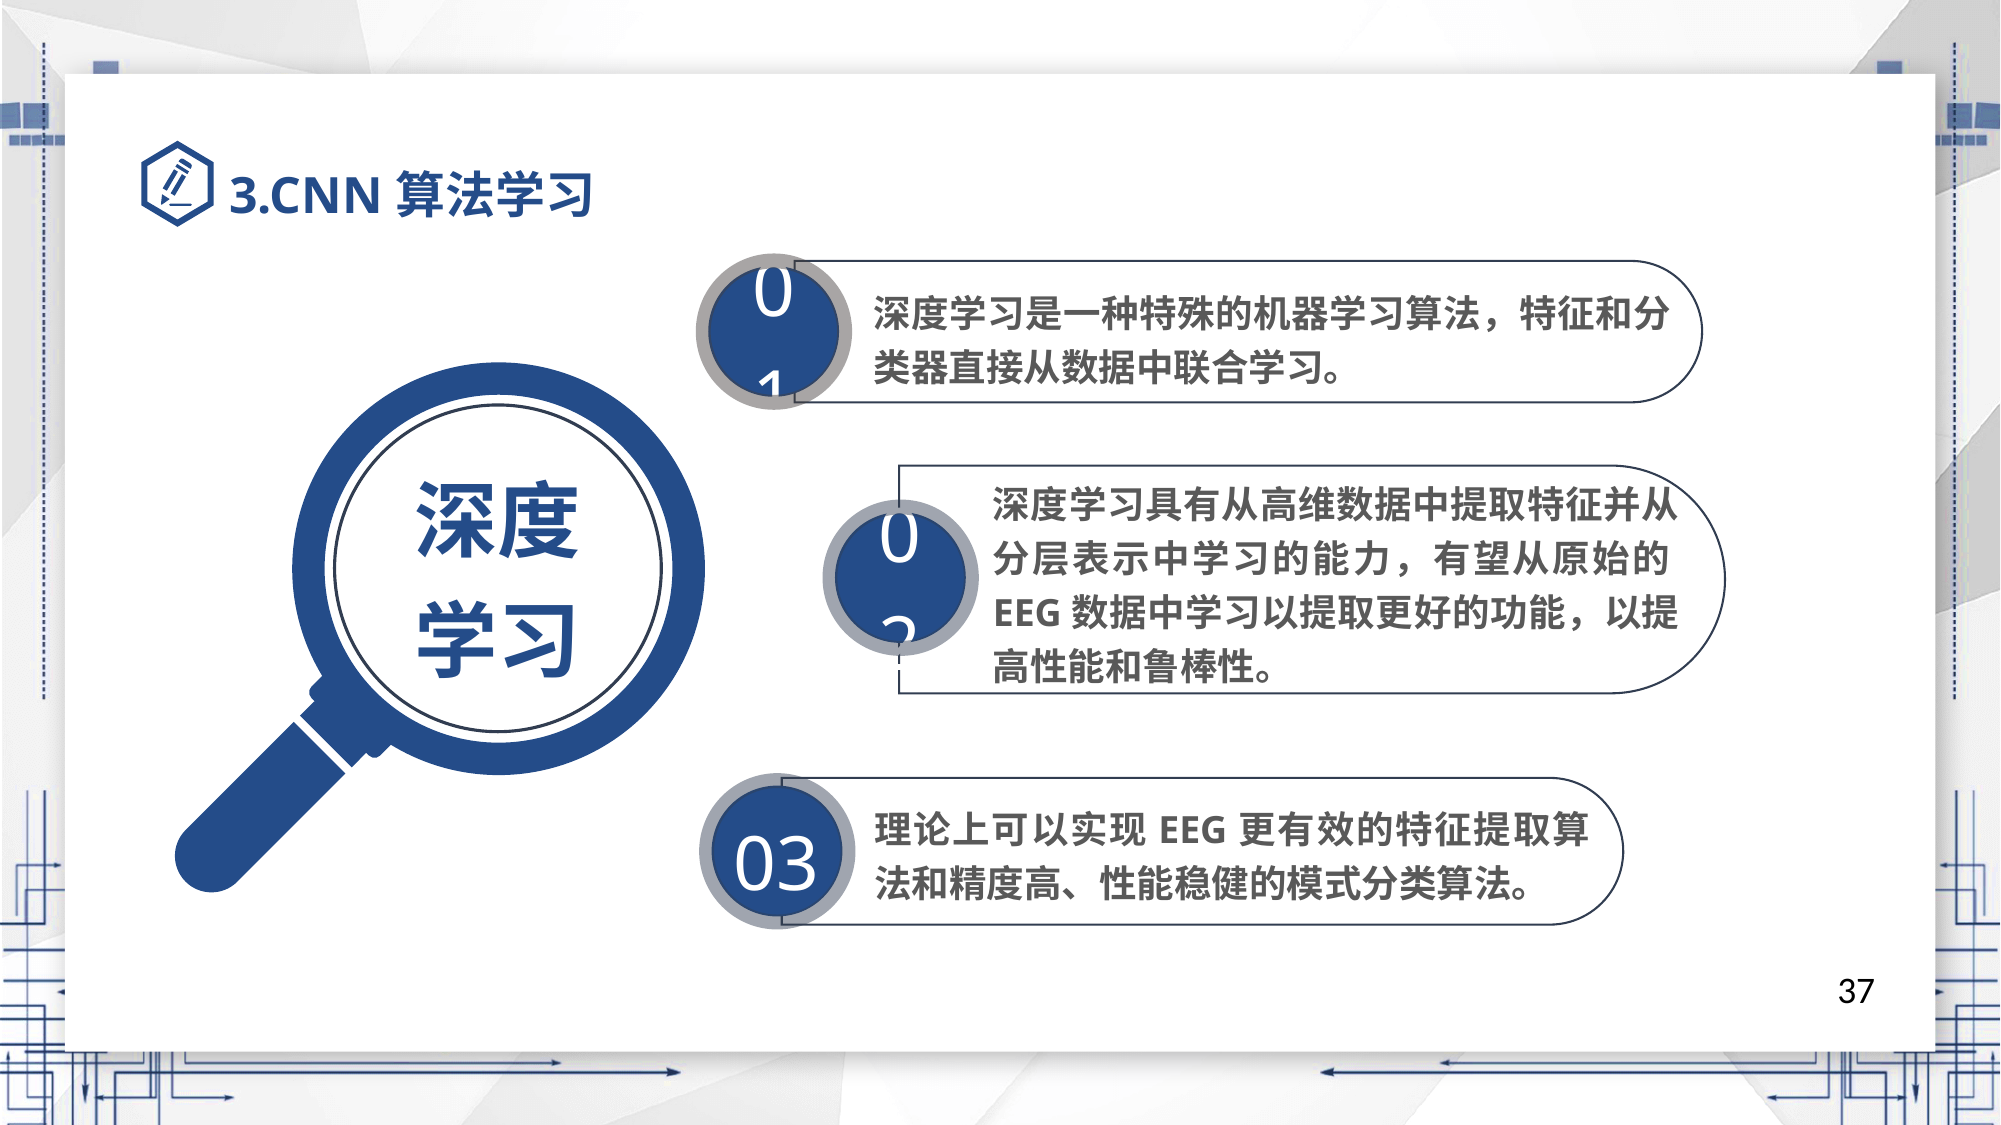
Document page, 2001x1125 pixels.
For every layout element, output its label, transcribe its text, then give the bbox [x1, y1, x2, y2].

text_box 02 [839, 516, 962, 639]
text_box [148, 362, 705, 829]
text_box 01 [712, 270, 836, 393]
text_box [1695, 500, 1727, 658]
picture [0, 0, 2001, 1125]
text_box [1605, 801, 1625, 902]
text_box [808, 259, 1673, 404]
text_box [694, 252, 854, 411]
text_box 理论上可以实现EEG更有效的特征提取算法和精度高、性能稳健的模式分类算法。 [859, 789, 1605, 913]
text_box [898, 599, 978, 695]
text_box [805, 776, 1592, 926]
title 3.CNN算法学习 [214, 144, 898, 219]
text_box 03 [716, 790, 839, 913]
text_box [898, 464, 978, 556]
text_box [1687, 286, 1704, 377]
text_box 37 [1822, 958, 1911, 1019]
text_box [698, 772, 857, 931]
text_box 深度学习是一种特殊的机器学习算法，特征和分类器直接从数据中联合学习。 [858, 273, 1687, 397]
text_box 深度学习具有从高维数据中提取特征并从分层表示中学习的能力，有望从原始的EEG数据中学习以提取更好的功能，以提高性能和鲁棒性。 [978, 464, 1695, 696]
text_box [821, 498, 978, 657]
